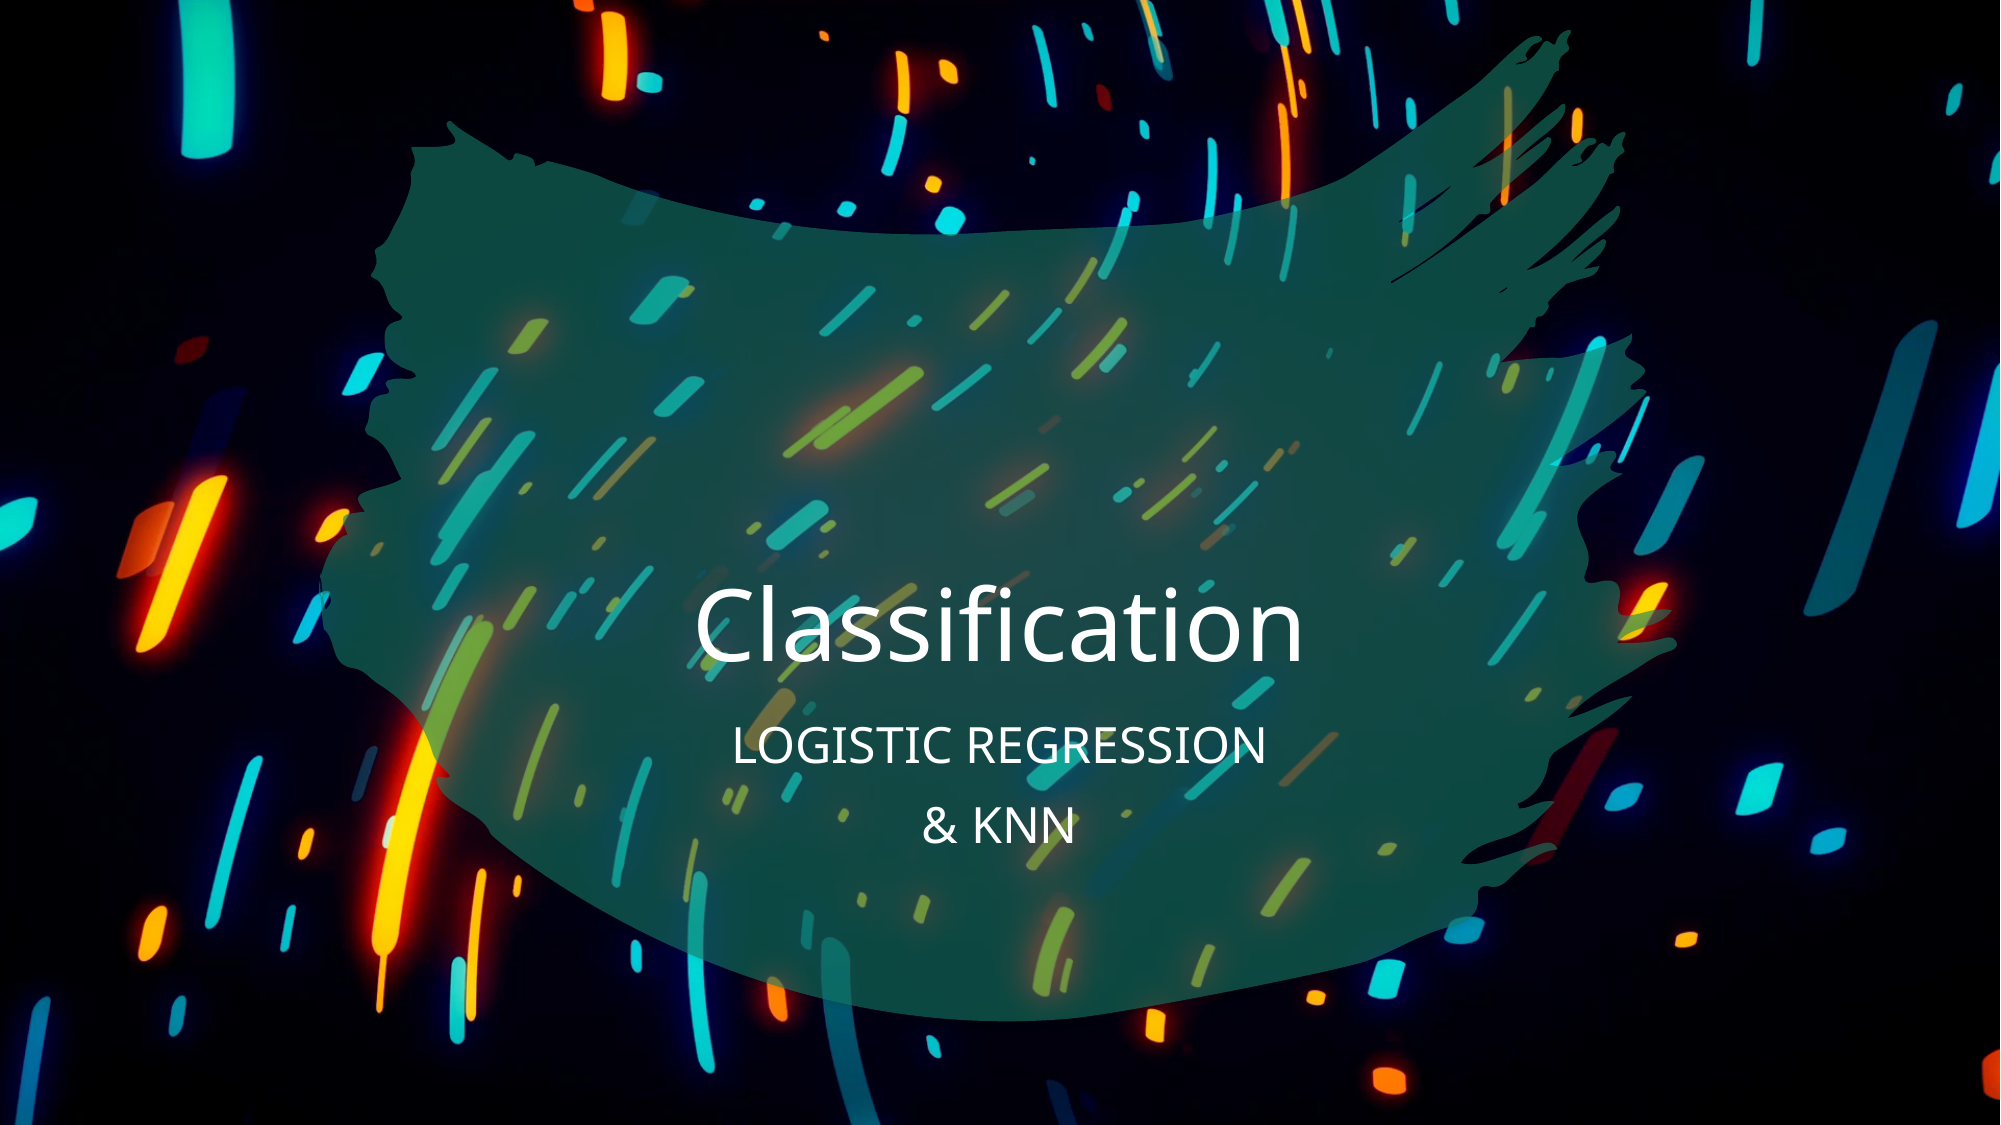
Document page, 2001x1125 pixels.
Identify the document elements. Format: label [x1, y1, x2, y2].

text_box [0, 0, 2000, 1125]
